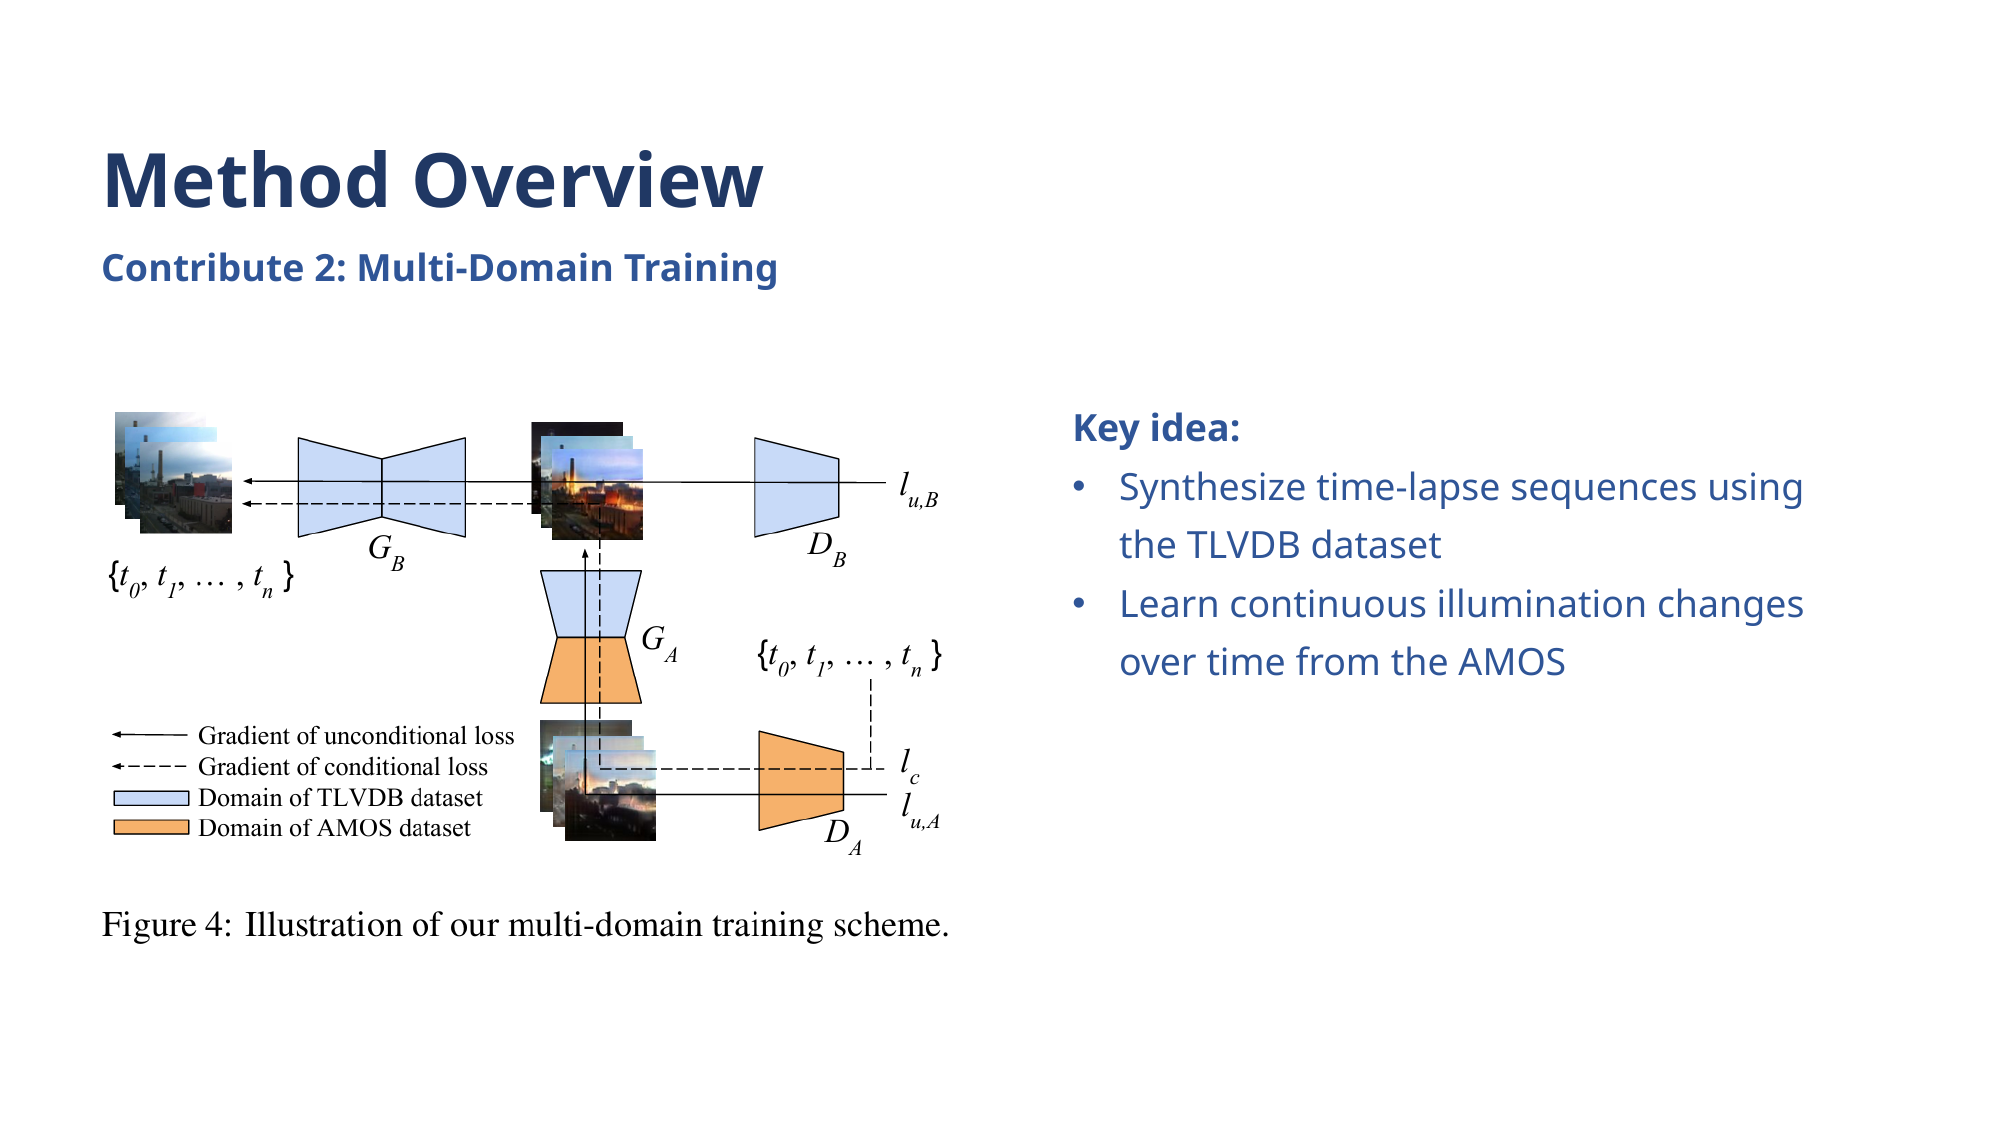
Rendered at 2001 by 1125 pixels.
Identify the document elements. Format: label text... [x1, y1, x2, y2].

picture [86, 390, 977, 963]
text_box Key idea: Synthesize time-lapse sequences using the TLVDB dataset Learn continuous illumination changes over time from the AMOS [1072, 391, 1870, 697]
text_box Contribute 2: Multi-Domain Training [86, 236, 1924, 297]
title Method Overview [86, 127, 958, 231]
